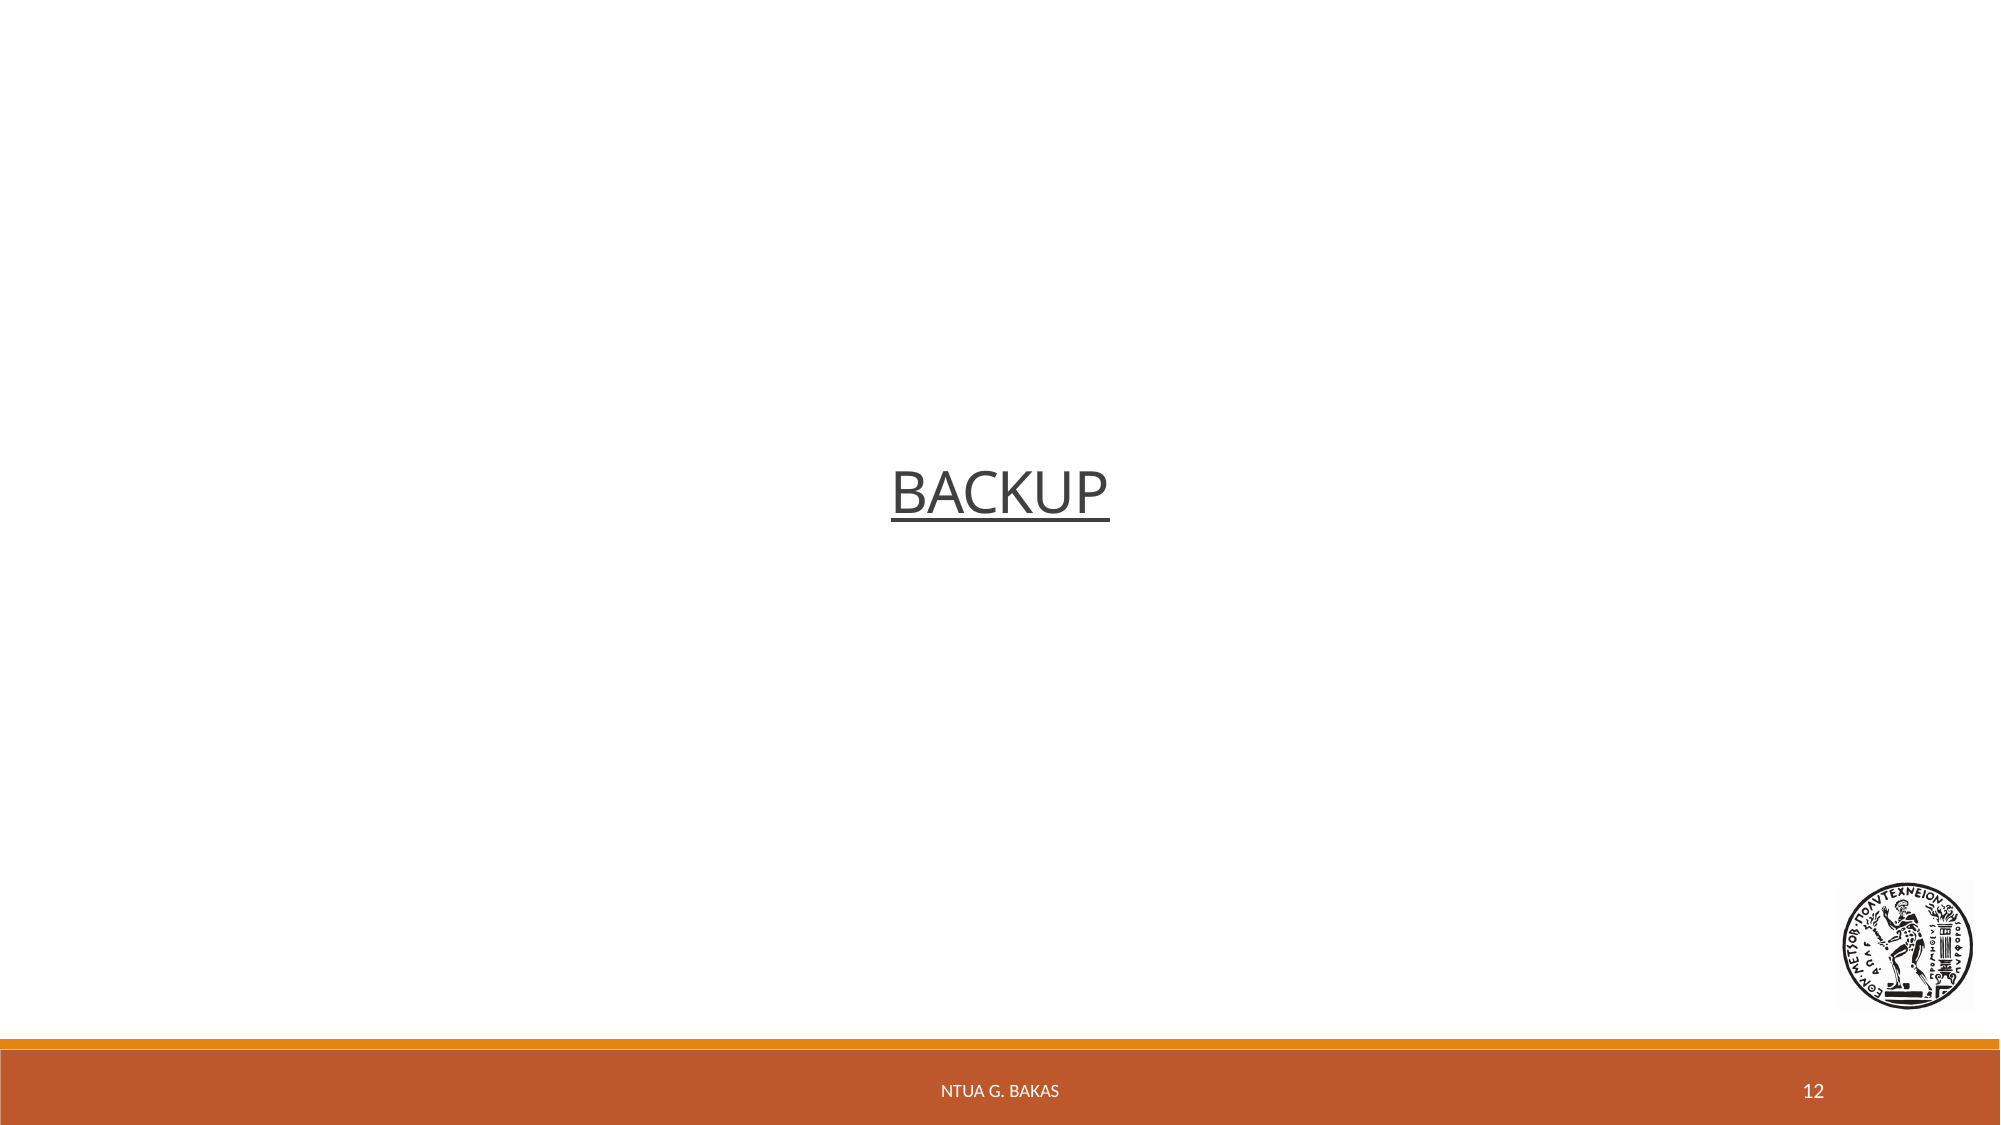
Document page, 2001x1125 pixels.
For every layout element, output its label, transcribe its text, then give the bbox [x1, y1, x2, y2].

picture [1839, 880, 1975, 1012]
text_box BACKUP [137, 453, 1863, 533]
footer NTUA G. Bakas [604, 1059, 1396, 1120]
slide_number 12 [1624, 1059, 1840, 1120]
